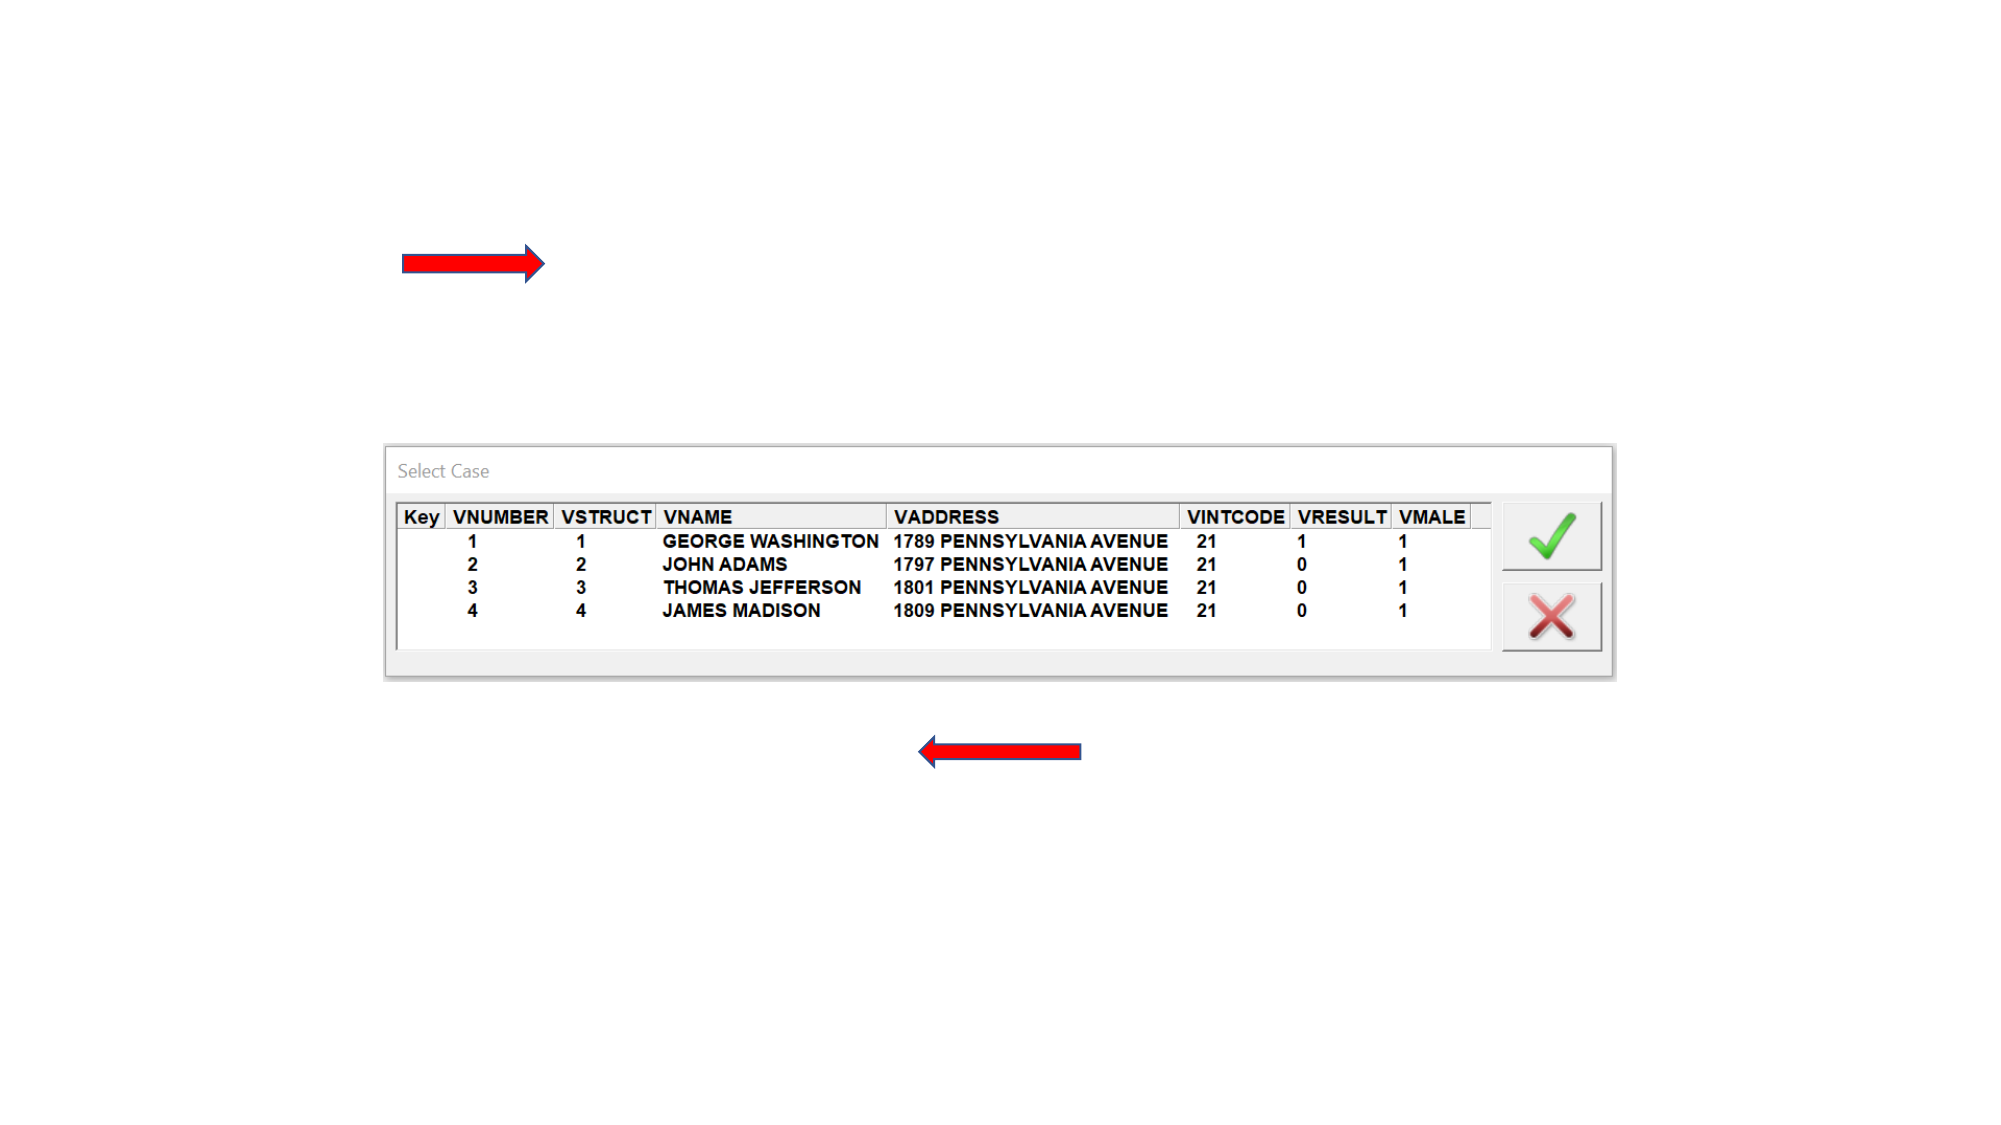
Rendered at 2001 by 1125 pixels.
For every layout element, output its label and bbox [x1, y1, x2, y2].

text_box [402, 243, 546, 284]
text_box [917, 734, 1082, 769]
picture [383, 443, 1617, 682]
